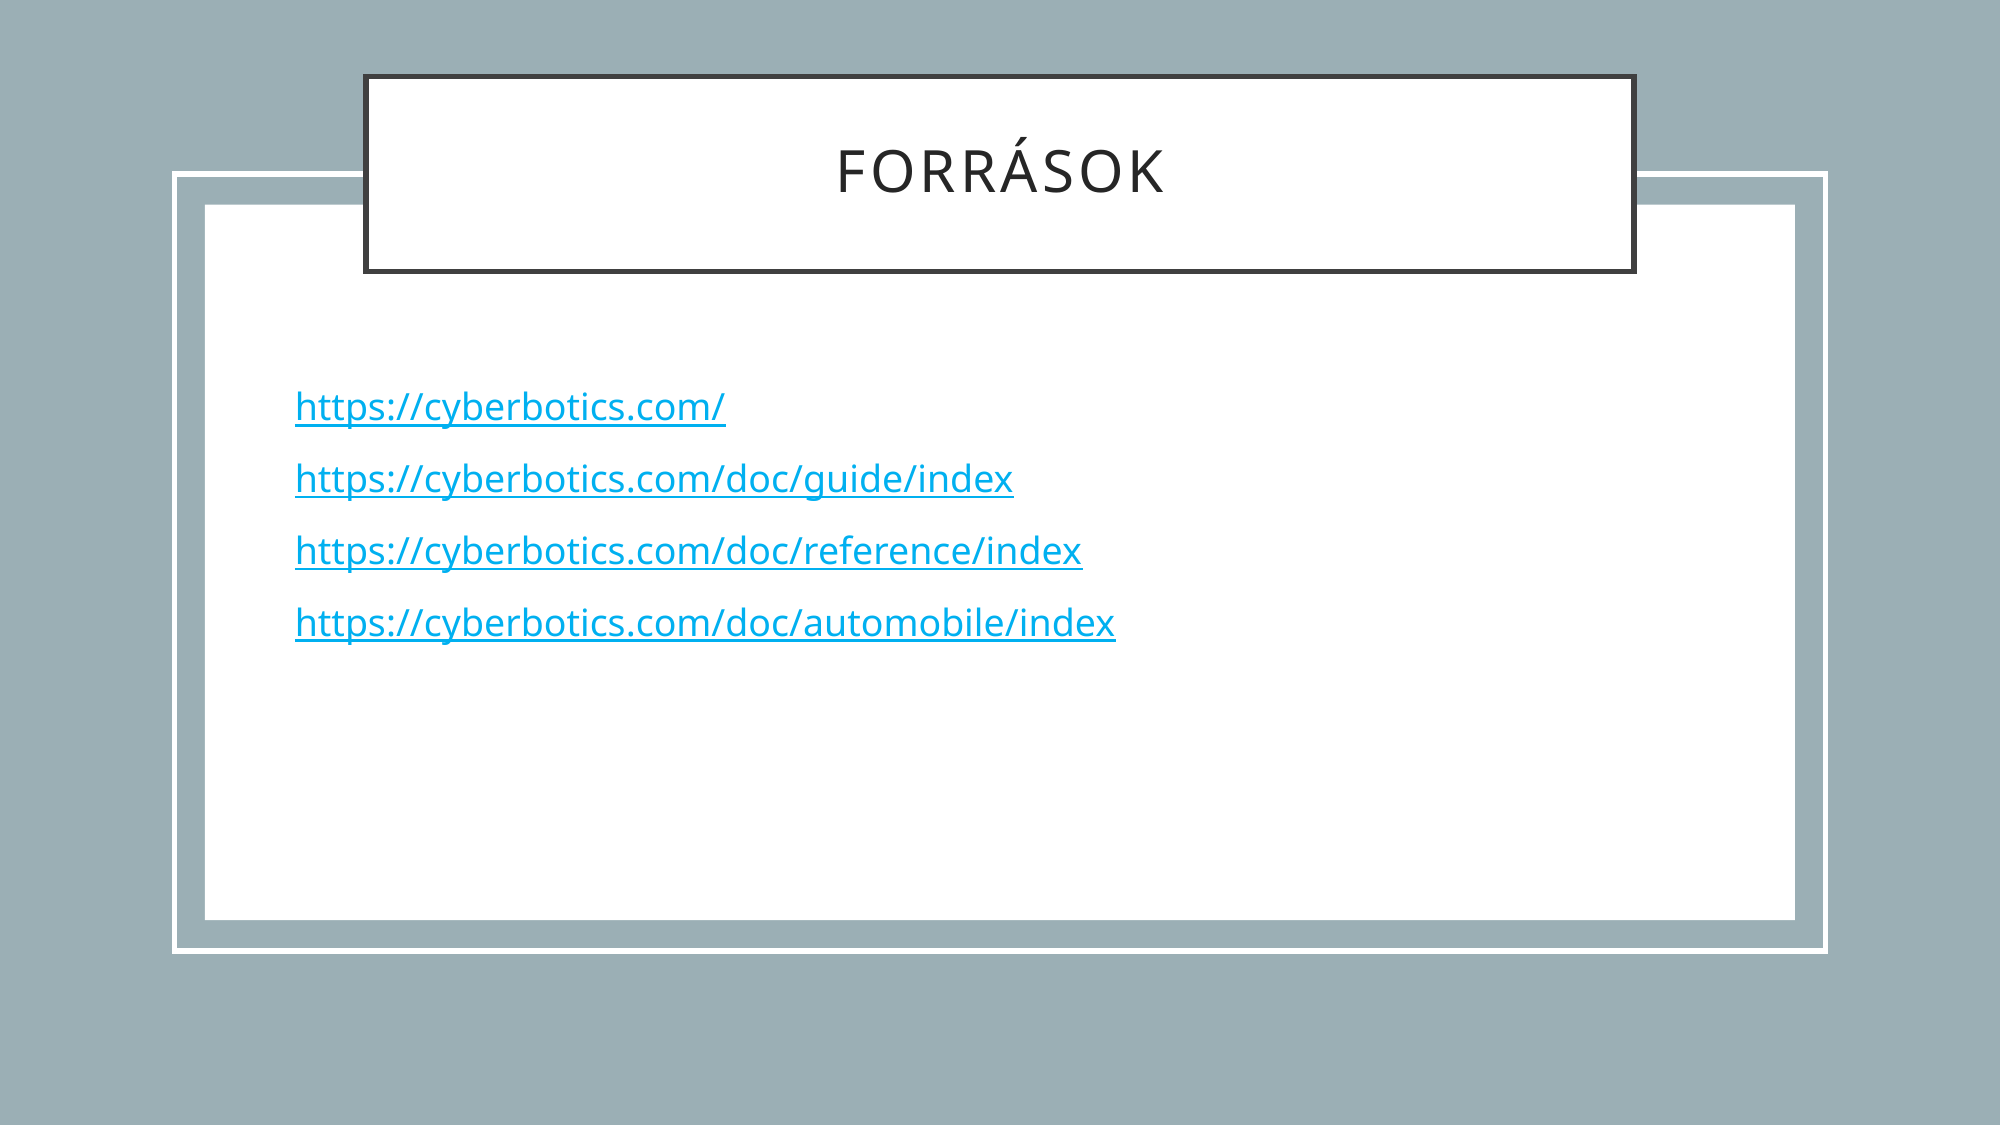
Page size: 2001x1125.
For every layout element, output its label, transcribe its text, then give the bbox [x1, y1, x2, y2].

list https://cyberbotics.com/ https://cyberbotics.com/doc/guide/index https://cyberbotics.com/doc/reference/index https://cyberbotics.com/doc/automobile/index [279, 375, 1721, 849]
text_box [0, 0, 2000, 1125]
text_box [173, 173, 1827, 952]
title Források [363, 74, 1637, 274]
